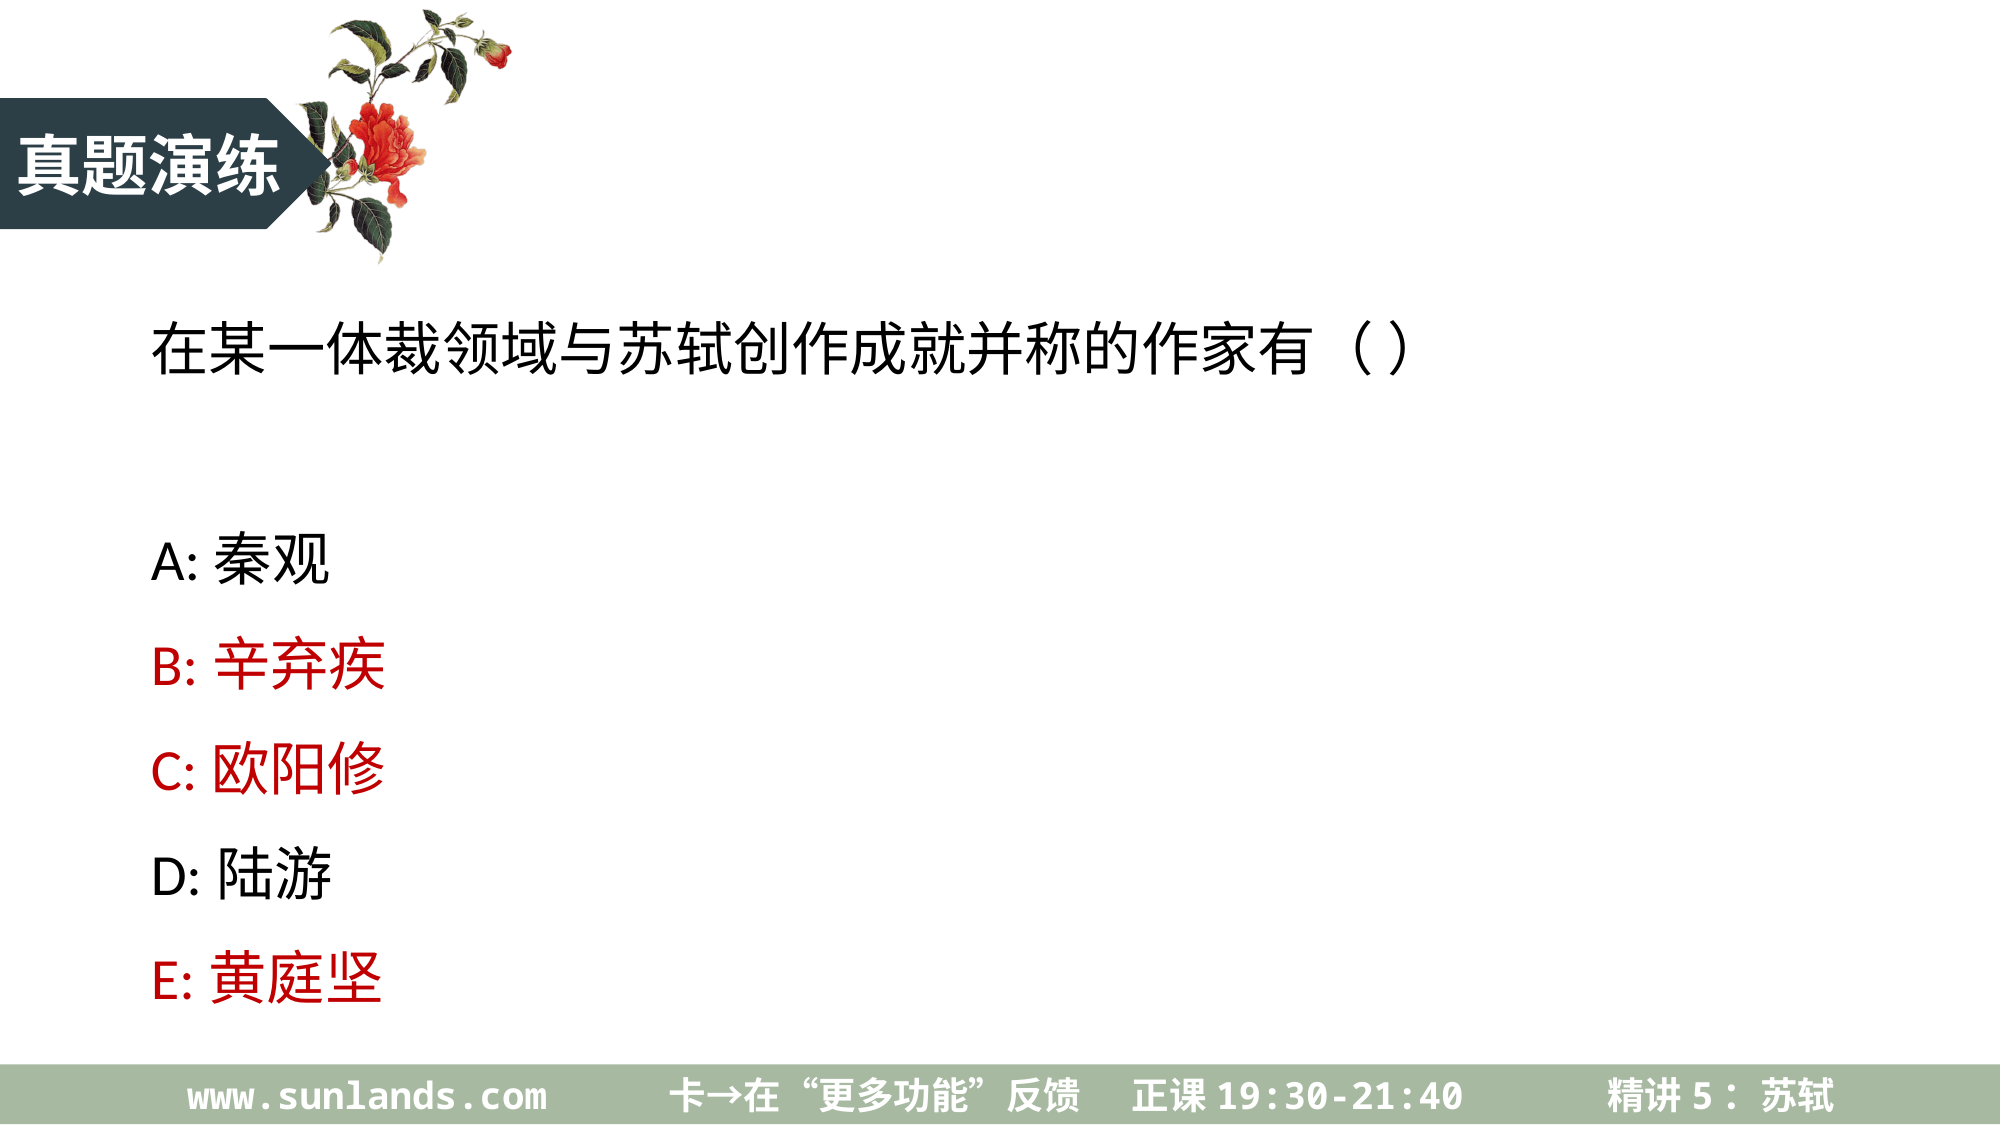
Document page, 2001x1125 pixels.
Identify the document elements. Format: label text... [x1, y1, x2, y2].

text_box 真题演练 [0, 98, 260, 230]
picture [209, 0, 571, 289]
text_box 在某一体裁领域与苏轼创作成就并称的作家有（ ） A:秦观 B:辛弃疾 C:欧阳修 D:陆游 E:黄庭坚 [136, 269, 1908, 1020]
